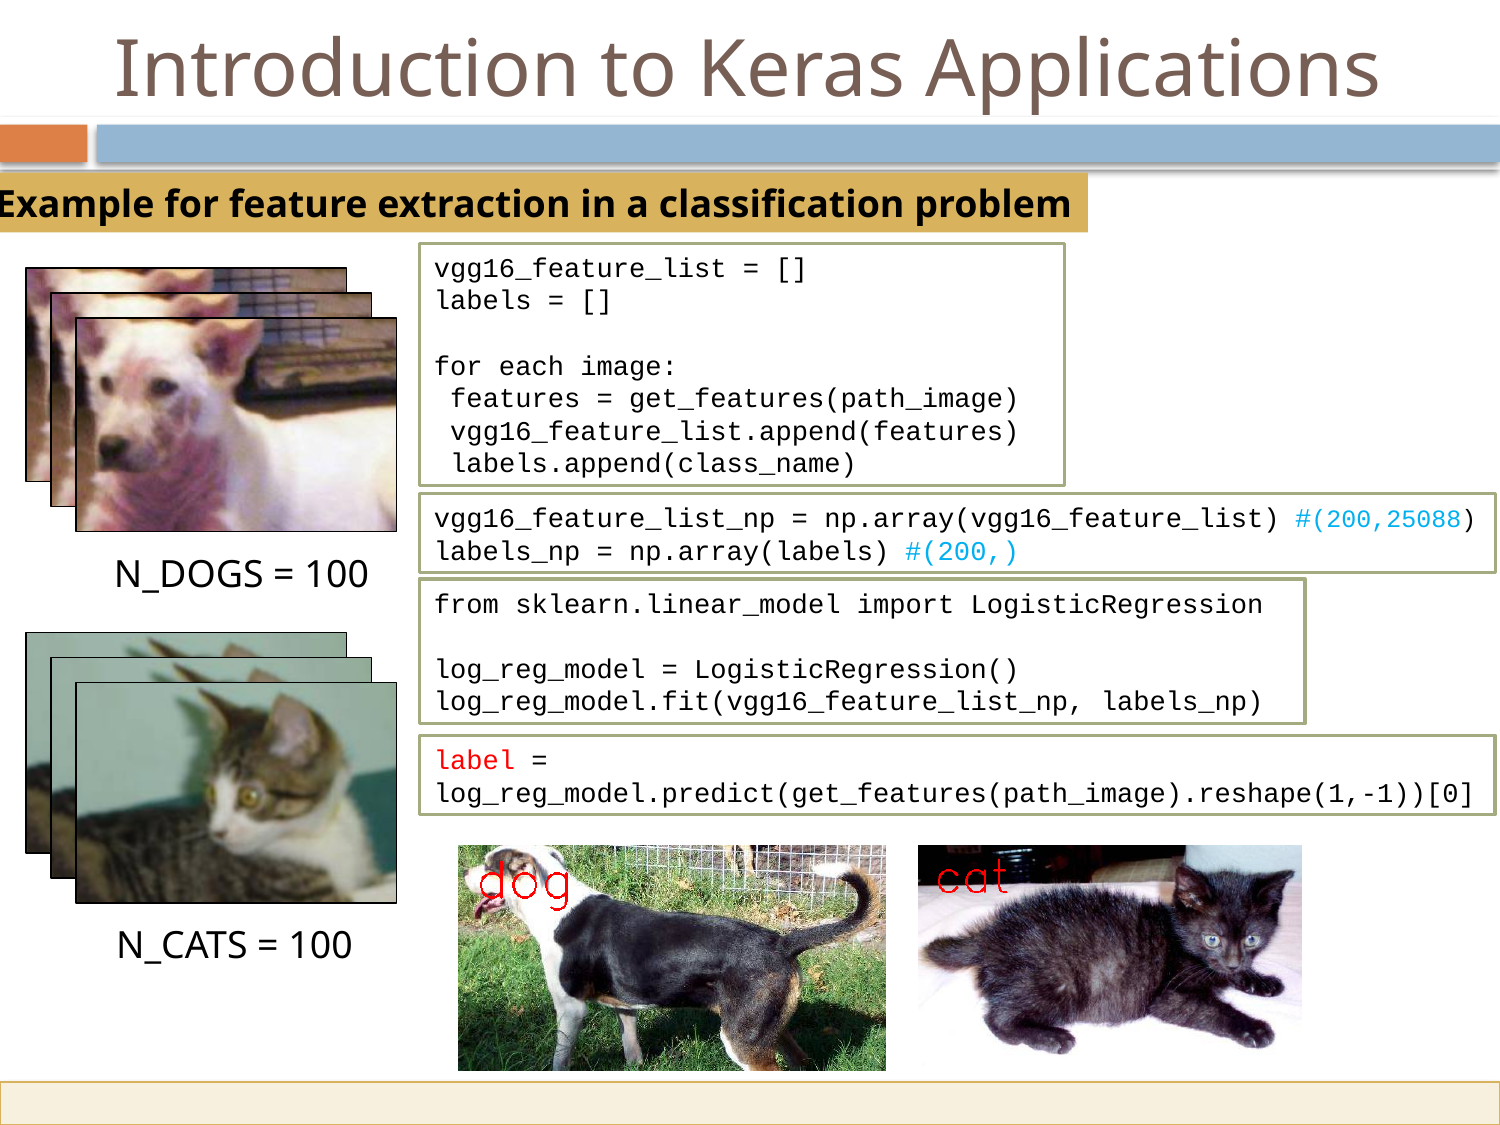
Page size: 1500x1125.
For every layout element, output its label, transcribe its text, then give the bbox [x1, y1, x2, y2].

text_box from sklearn.linear_model import LogisticRegression log_reg_model = LogisticRegression() log_reg_model.fit(vgg16_feature_list_np, labels_np) [418, 577, 1307, 725]
text_box vgg16_feature_list = [] labels = [] for each image: features = get_features(path_image) vgg16_feature_list.append(features) labels.append(class_name) [418, 242, 1066, 487]
picture [26, 632, 396, 903]
text_box N_CATS = 100 [101, 913, 368, 974]
text_box Example for feature extraction in a classification problem [0, 172, 1088, 233]
title Introduction to Keras Applications [99, 0, 1438, 129]
text_box N_DOGS = 100 [99, 542, 384, 603]
picture [26, 268, 396, 532]
text_box vgg16_feature_list_np = np.array(vgg16_feature_list) #(200,25088) labels_np = np.array(labels) #(200,) [418, 492, 1497, 574]
picture [918, 845, 1303, 1071]
picture [458, 845, 886, 1071]
text_box label = log_reg_model.predict(get_features(path_image).reshape(1,-1))[0] [418, 734, 1497, 816]
